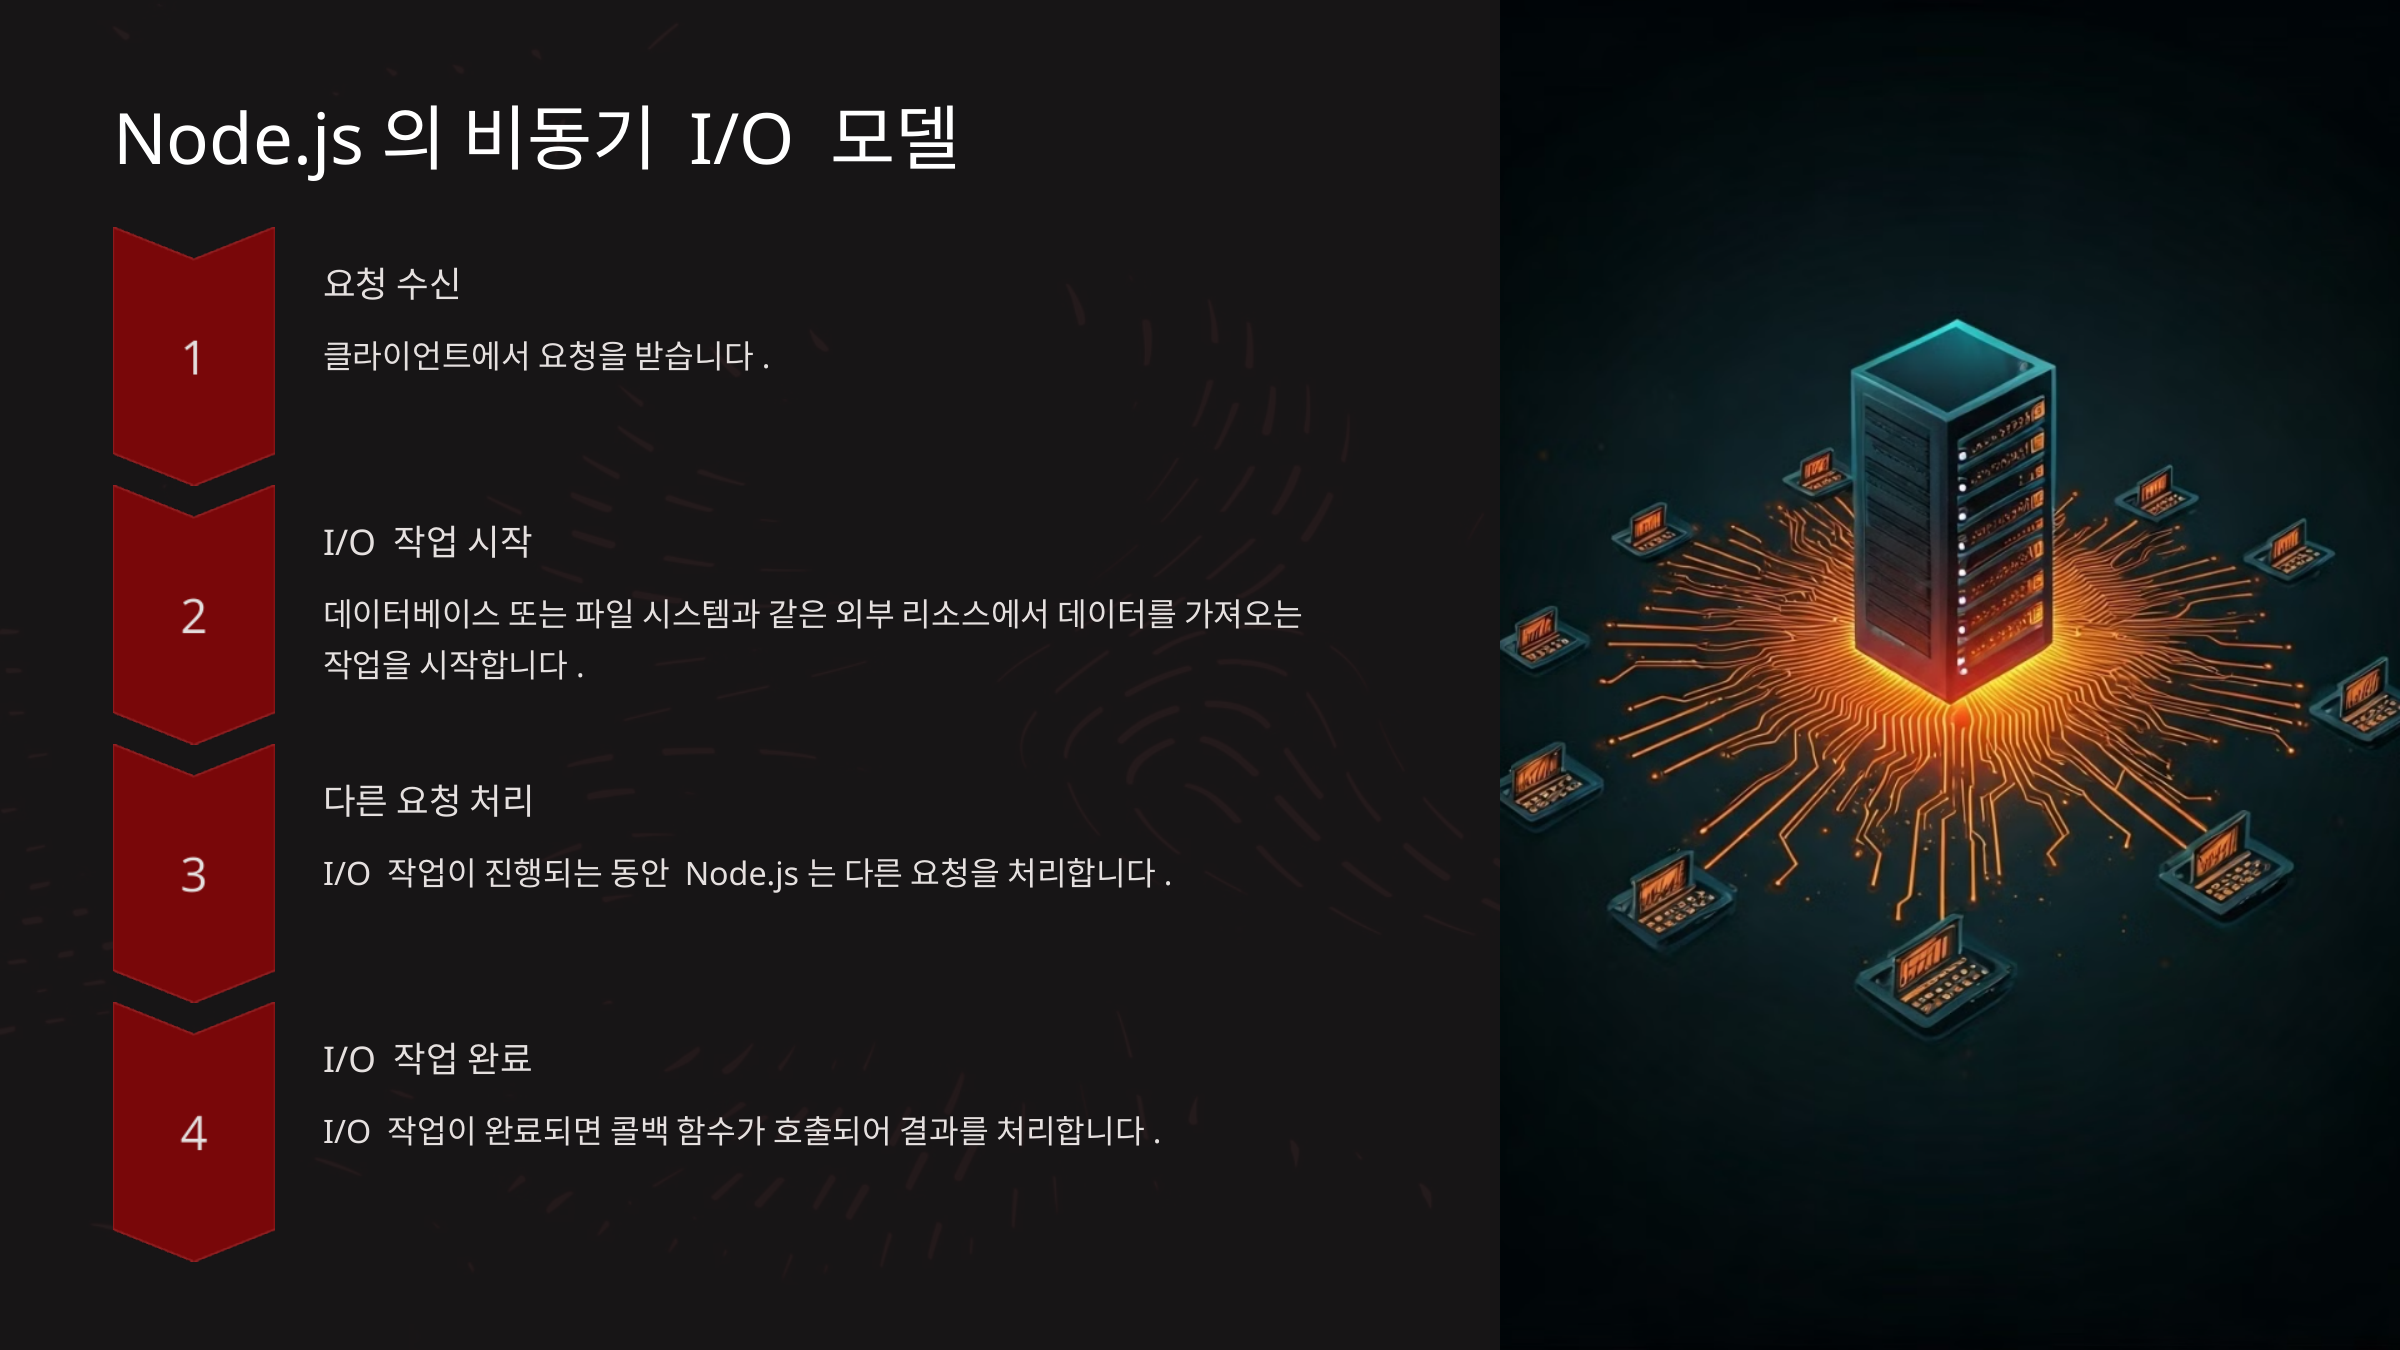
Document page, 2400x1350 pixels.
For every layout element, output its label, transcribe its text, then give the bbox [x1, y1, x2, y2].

text_box I/O 작업이 진행되는 동안 Node.js는 다른 요청을 처리합니다. [323, 840, 1387, 893]
text_box 클라이언트에서 요청을 받습니다. [323, 323, 1387, 376]
text_box I/O 작업 완료 [323, 1035, 683, 1080]
picture [1499, 0, 2400, 1350]
text_box 요청 수신 [323, 259, 683, 305]
text_box I/O 작업이 완료되면 콜백 함수가 호출되어 결과를 처리합니다. [323, 1099, 1387, 1152]
text_box I/O 작업 시작 [323, 517, 683, 563]
text_box Node.js의 비동기 I/O 모델 [113, 88, 884, 179]
picture [113, 227, 275, 1262]
text_box 다른 요청 처리 [323, 776, 683, 822]
text_box 데이터베이스 또는 파일 시스템과 같은 외부 리소스에서 데이터를 가져오는 작업을 시작합니다. [323, 582, 1387, 686]
